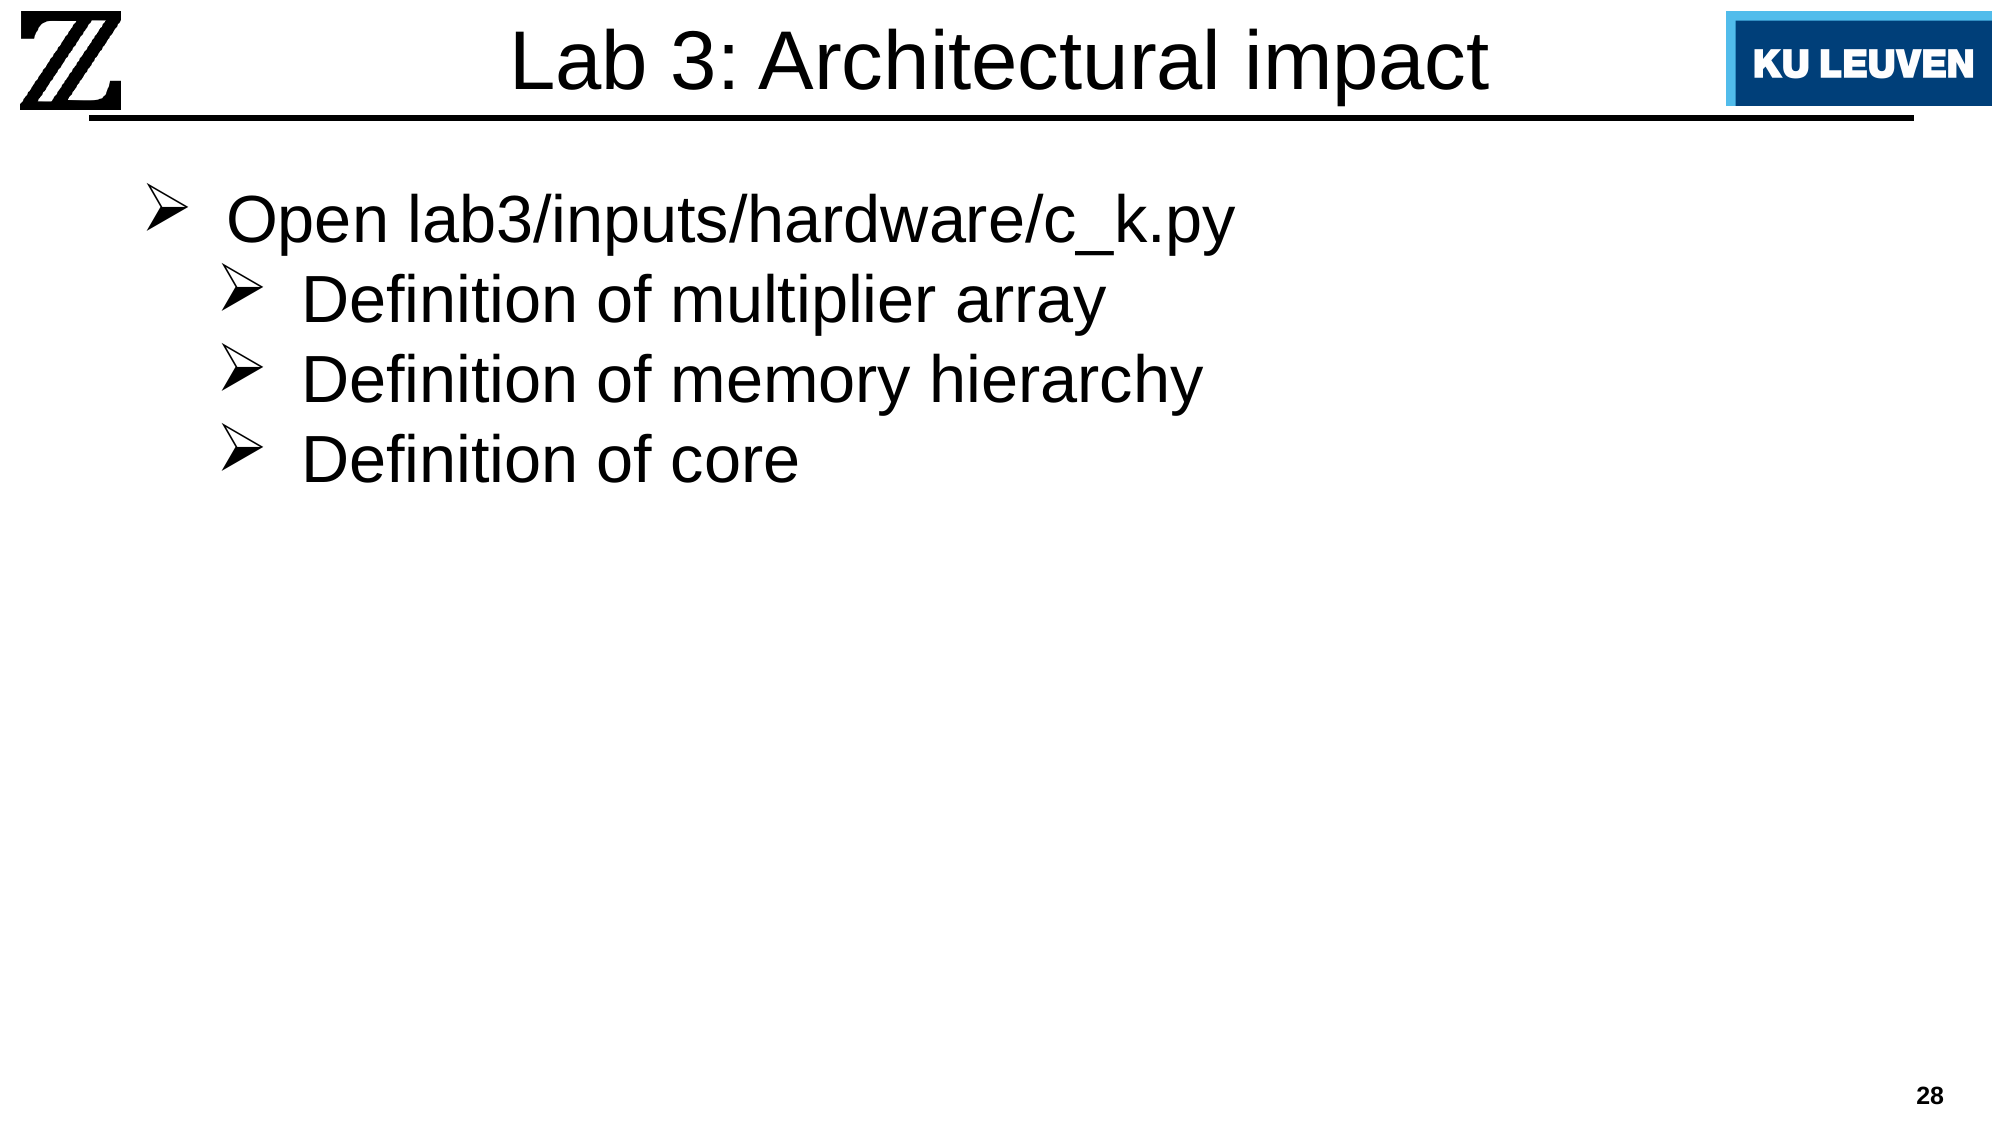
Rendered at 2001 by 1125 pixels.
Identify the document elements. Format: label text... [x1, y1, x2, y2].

title Lab 3: Architectural impact [137, 6, 1863, 118]
picture [1863, 11, 1992, 106]
text_box Open lab3/inputs/hardware/c_k.py Definition of multiplier array Definition of memory hierarchy Definition of core [126, 168, 1952, 503]
picture [20, 9, 121, 110]
